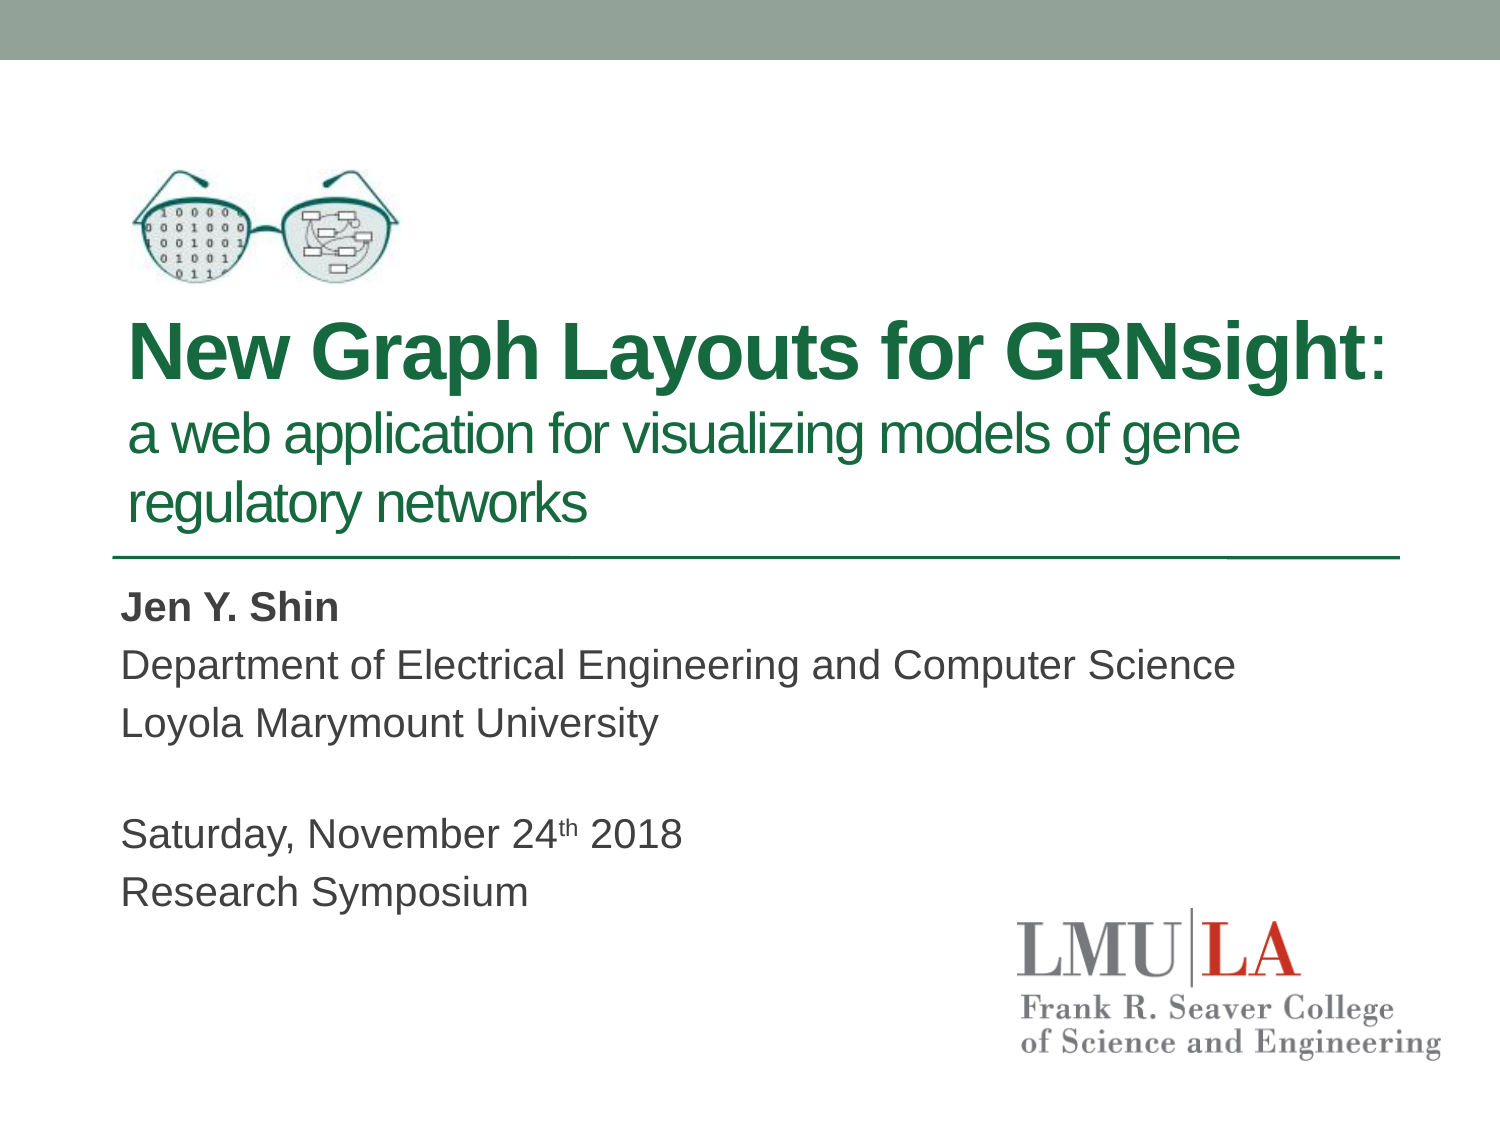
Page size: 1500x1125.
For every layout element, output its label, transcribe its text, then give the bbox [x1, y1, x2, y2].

picture [131, 168, 401, 285]
title New Graph Layouts for GRNsight: a web application for visualizing models of gene regulatory networks [112, 224, 1462, 542]
picture [1016, 908, 1441, 1061]
subtitle Jen Y. Shin Department of Electrical Engineering and Computer Science Loyola Marymount University Saturday, November 24th 2018 Research Symposium [105, 571, 1441, 1092]
